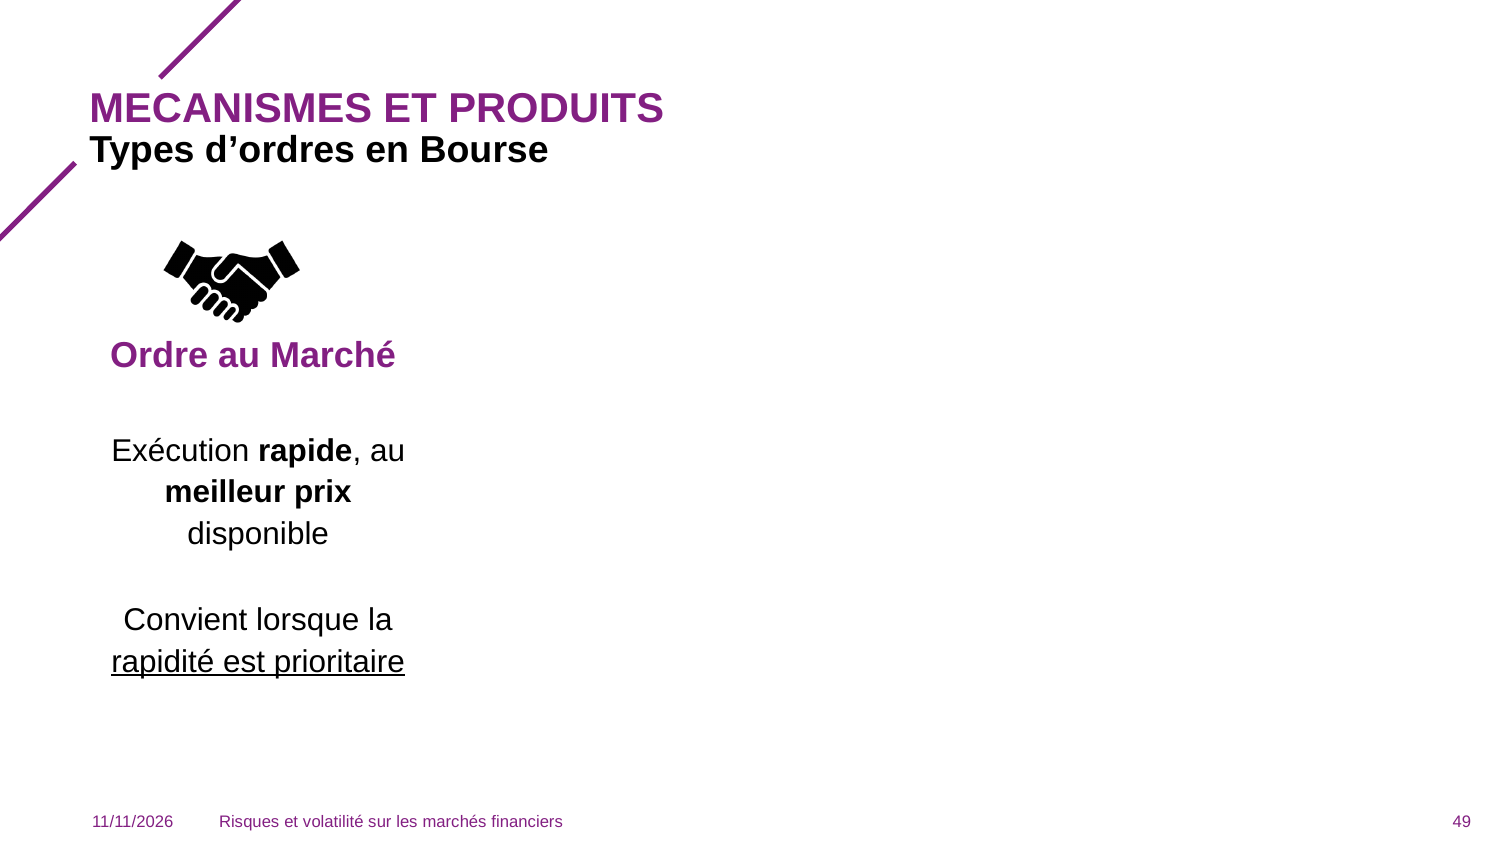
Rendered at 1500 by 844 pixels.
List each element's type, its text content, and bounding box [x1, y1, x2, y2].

slide_number 49 [1387, 797, 1487, 844]
picture [156, 206, 307, 357]
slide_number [77, 797, 205, 844]
footer Risques et volatilité sur les marchés financiers [205, 797, 1385, 844]
title MECANISMES et produits [74, 86, 1385, 132]
list Types d’ordres en Bourse [74, 132, 1385, 220]
list Ordre au Marché Exécution rapide, au meilleur prix disponible Convient lorsque la rapidité est prioritaire [77, 298, 440, 688]
